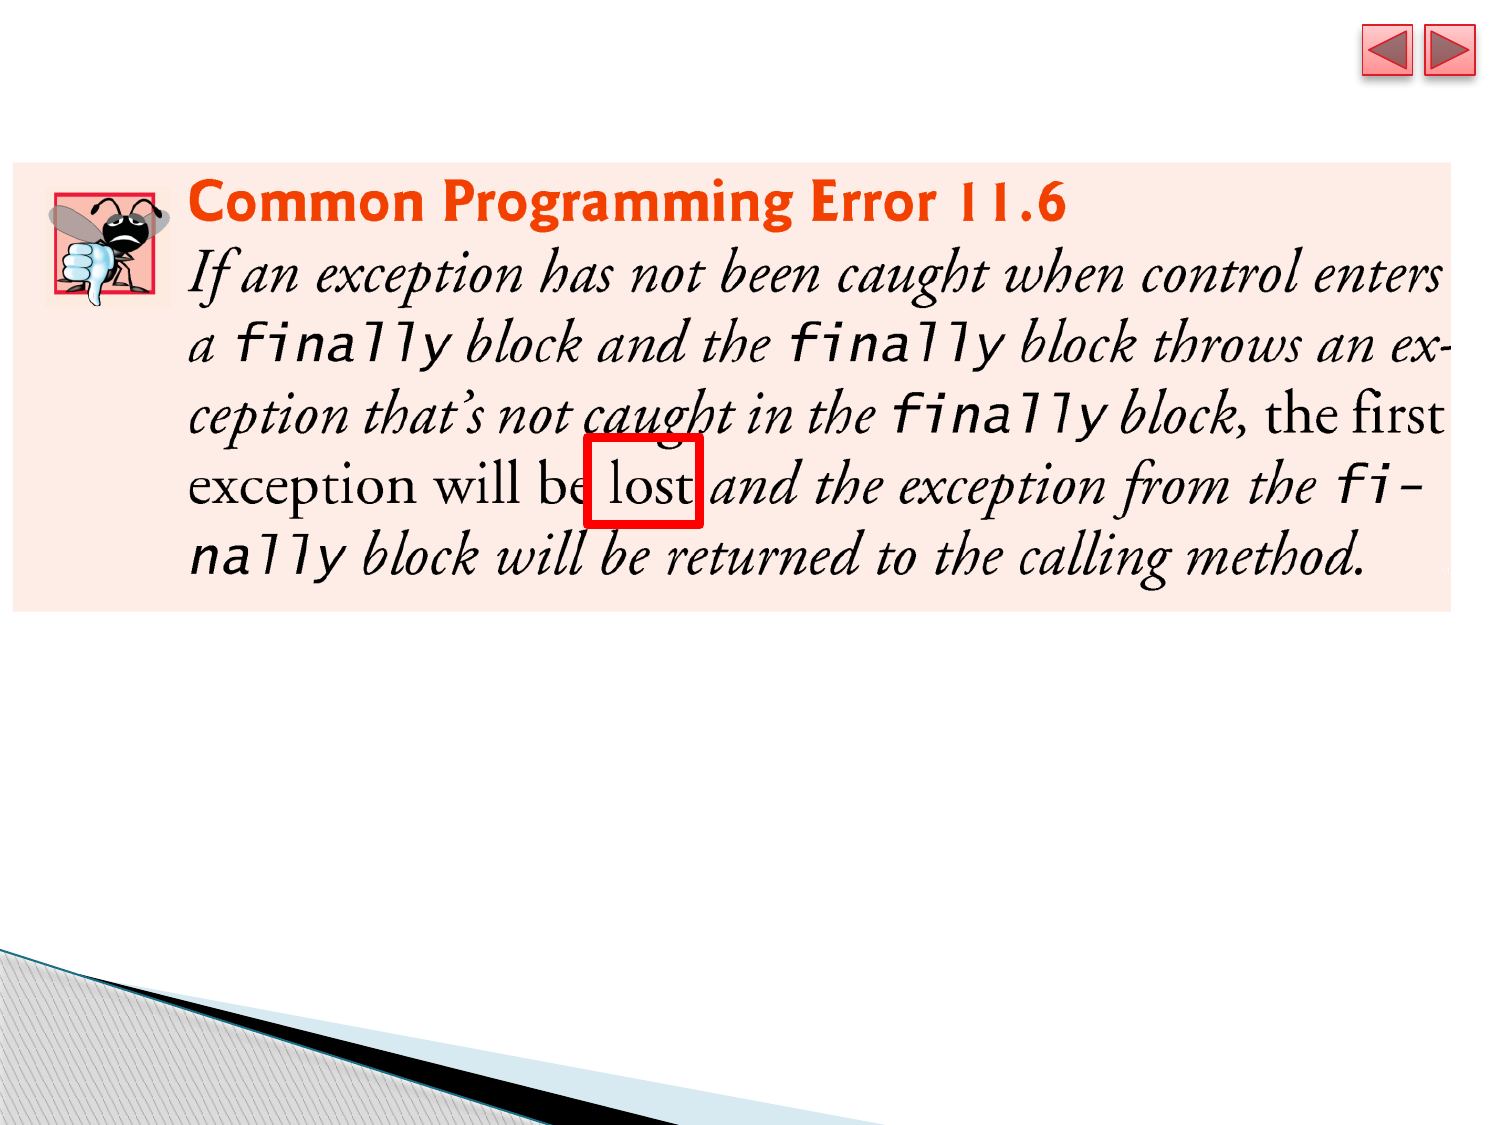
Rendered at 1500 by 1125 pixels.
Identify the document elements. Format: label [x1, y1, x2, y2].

picture [0, 87, 1452, 619]
